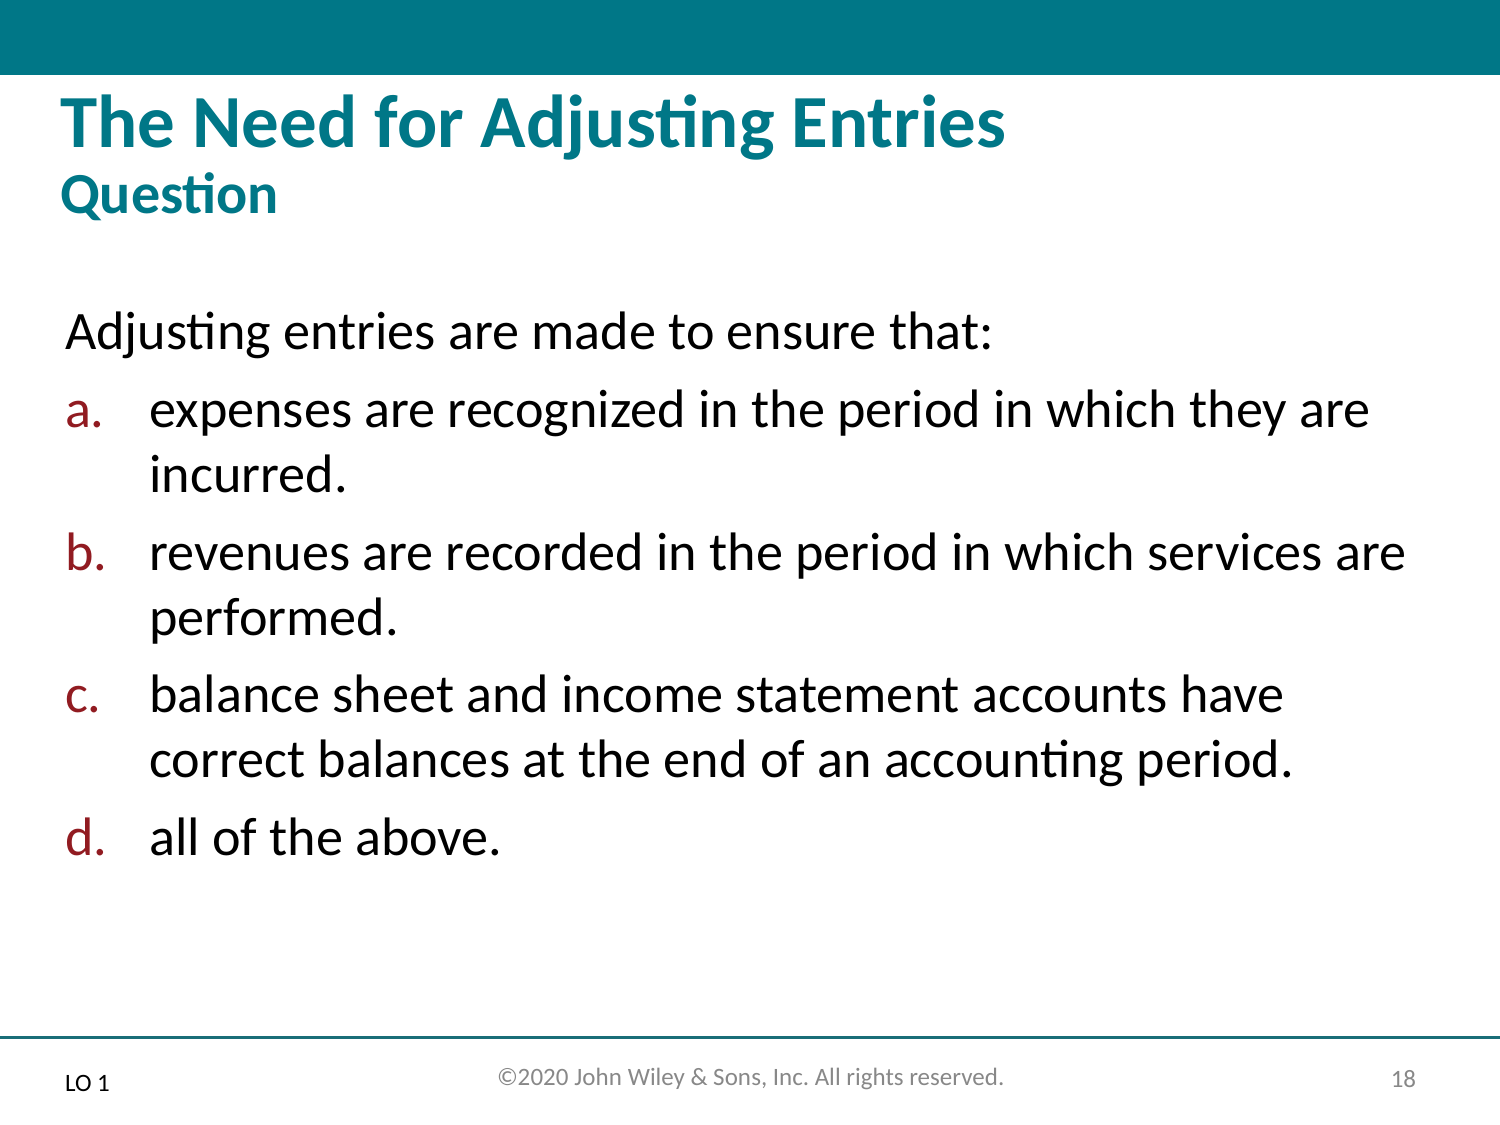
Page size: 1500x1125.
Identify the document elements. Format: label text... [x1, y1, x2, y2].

list Adjusting entries are made to ensure that: expenses are recognized in the period in which they are incurred. revenues are recorded in the period in which services are performed. balance sheet and income statement accounts have correct balances at the end of an accounting period. all of the above. [50, 287, 1450, 1025]
title The Need for Adjusting Entries Question [45, 75, 1447, 235]
list LO 1 [50, 1062, 150, 1113]
